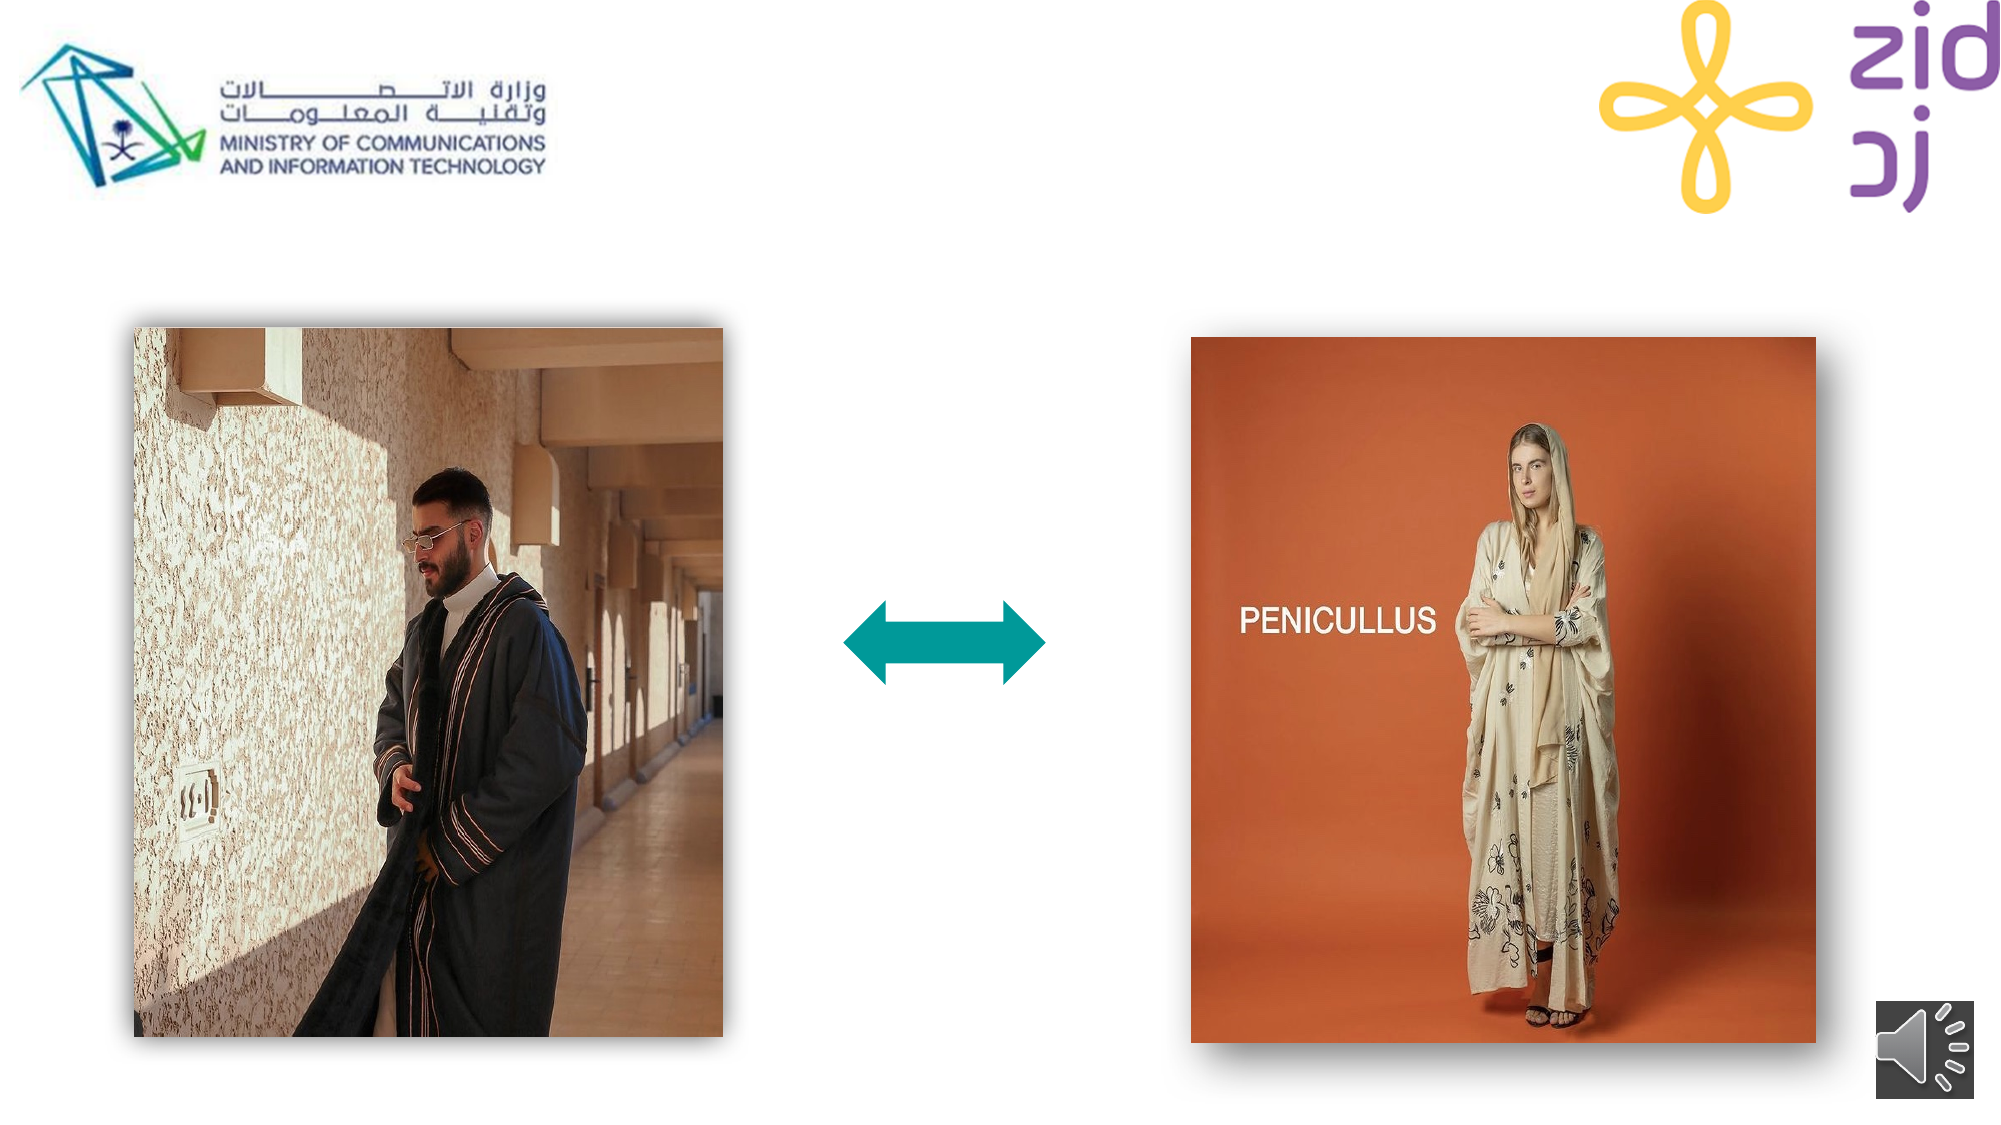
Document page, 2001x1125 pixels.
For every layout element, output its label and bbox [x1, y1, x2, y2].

picture [1874, 999, 1975, 1100]
picture [134, 327, 723, 1037]
text_box [843, 600, 1046, 685]
picture [1190, 337, 1816, 1044]
picture [1599, 0, 2000, 214]
picture [18, 0, 558, 230]
